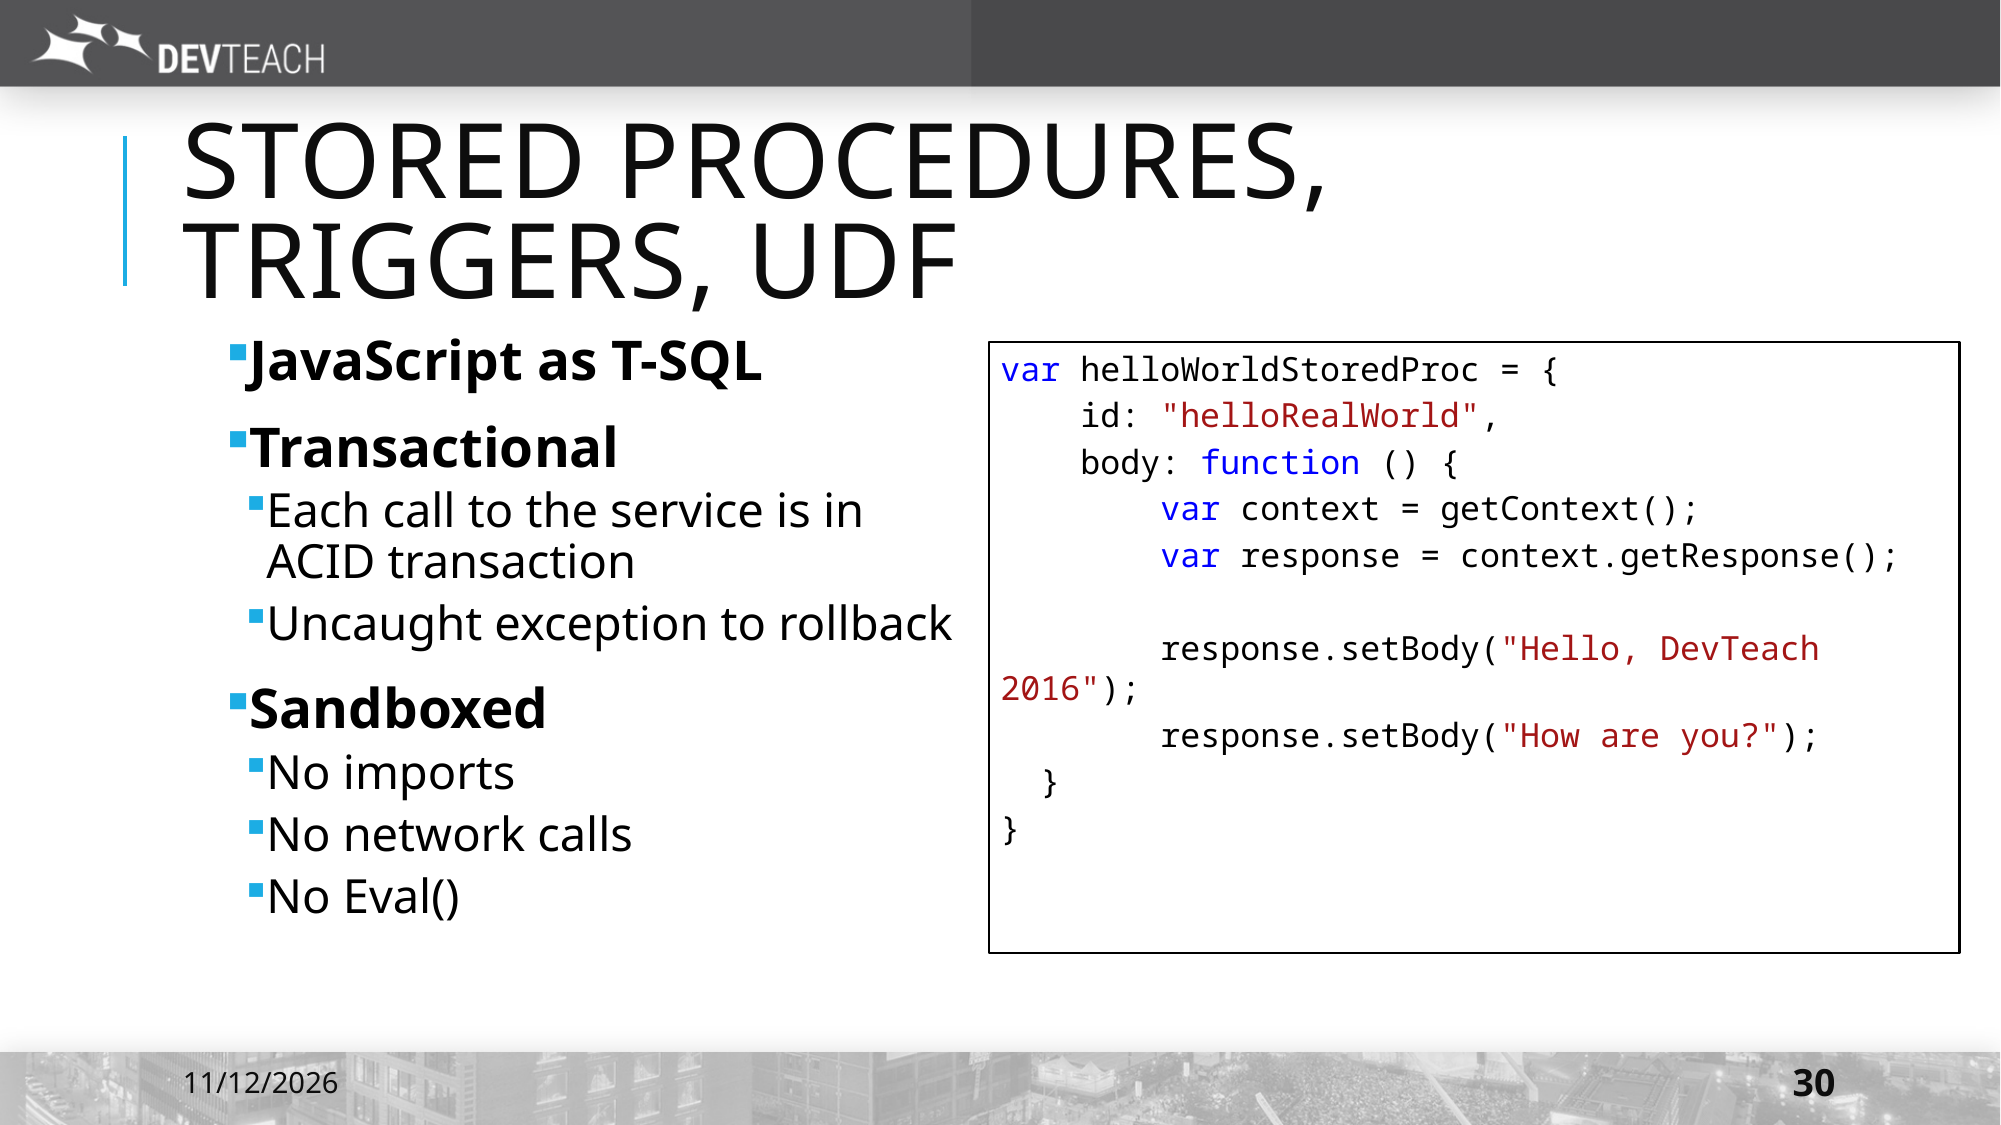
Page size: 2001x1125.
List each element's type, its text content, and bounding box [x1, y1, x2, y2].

text_box var helloWorldStoredProc = { id: "helloRealWorld", body: function () { var context = getContext(); var response = context.getResponse(); response.setBody("Hello, DevTeach 2016"); response.setBody("How are you?"); } } [988, 341, 1961, 954]
list JavaScript as T-SQL Transactional Each call to the service is in ACID transaction Uncaught exception to rollback Sandboxed No imports No network calls No Eval() [218, 326, 966, 987]
title Stored Procedures, Triggers, UDF [168, 96, 1763, 342]
slide_number 30 [1777, 1061, 1938, 1107]
picture [0, 0, 2001, 1125]
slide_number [168, 1061, 522, 1107]
